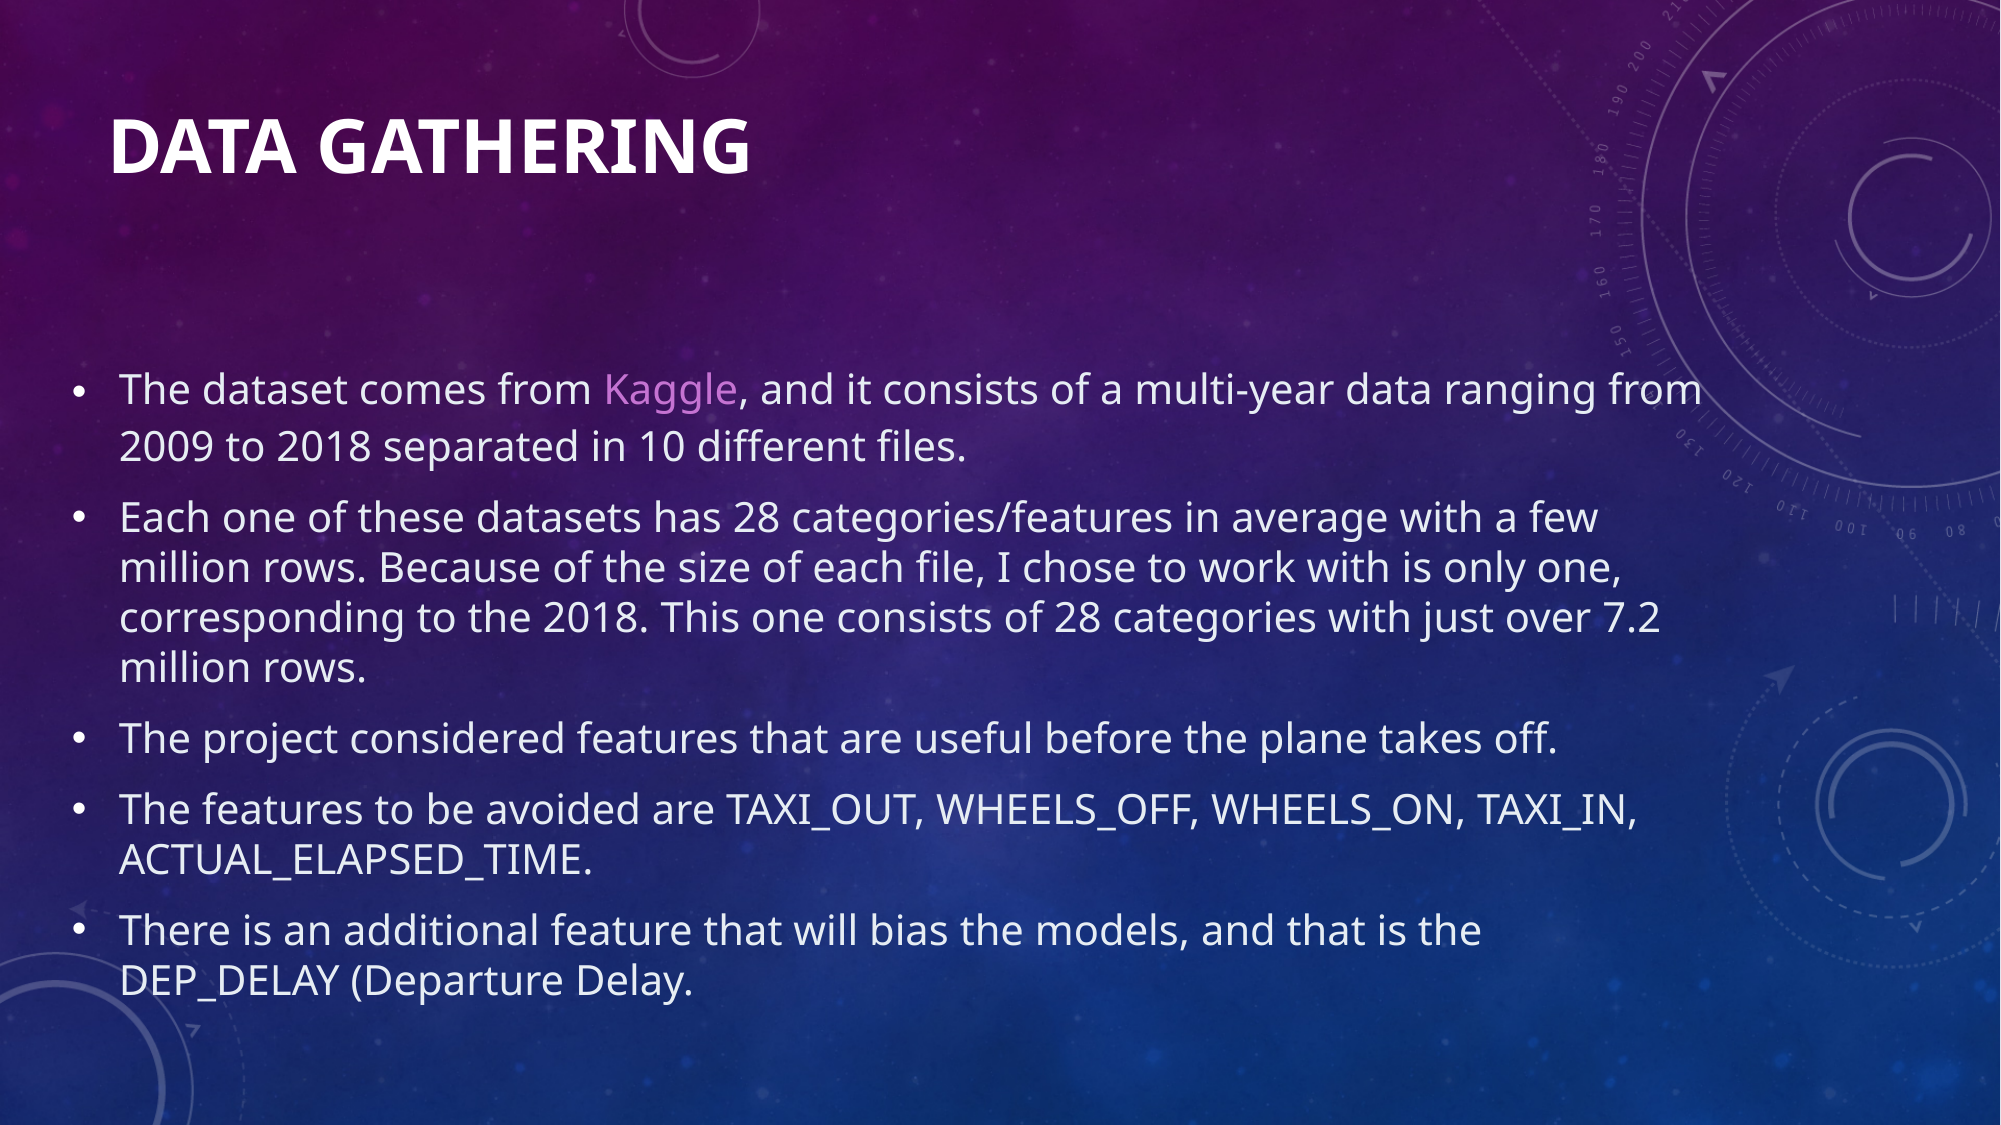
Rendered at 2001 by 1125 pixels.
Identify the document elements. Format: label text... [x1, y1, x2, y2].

list The dataset comes from Kaggle, and it consists of a multi-year data ranging from 2009 to 2018 separated in 10 different files. Each one of these datasets has 28 categories/features in average with a few million rows. Because of the size of each file, I chose to work with is only one, corresponding to the 2018. This one consists of 28 categories with just over 7.2 million rows. The project considered features that are useful before the plane takes off. The features to be avoided are TAXI_OUT, WHEELS_OFF, WHEELS_ON, TAXI_IN, ACTUAL_ELAPSED_TIME. There is an additional feature that will bias the models, and that is the DEP_DELAY (Departure Delay. [56, 355, 1719, 1041]
title DATA GATHERING [92, 64, 1754, 222]
picture [0, 0, 2001, 1125]
